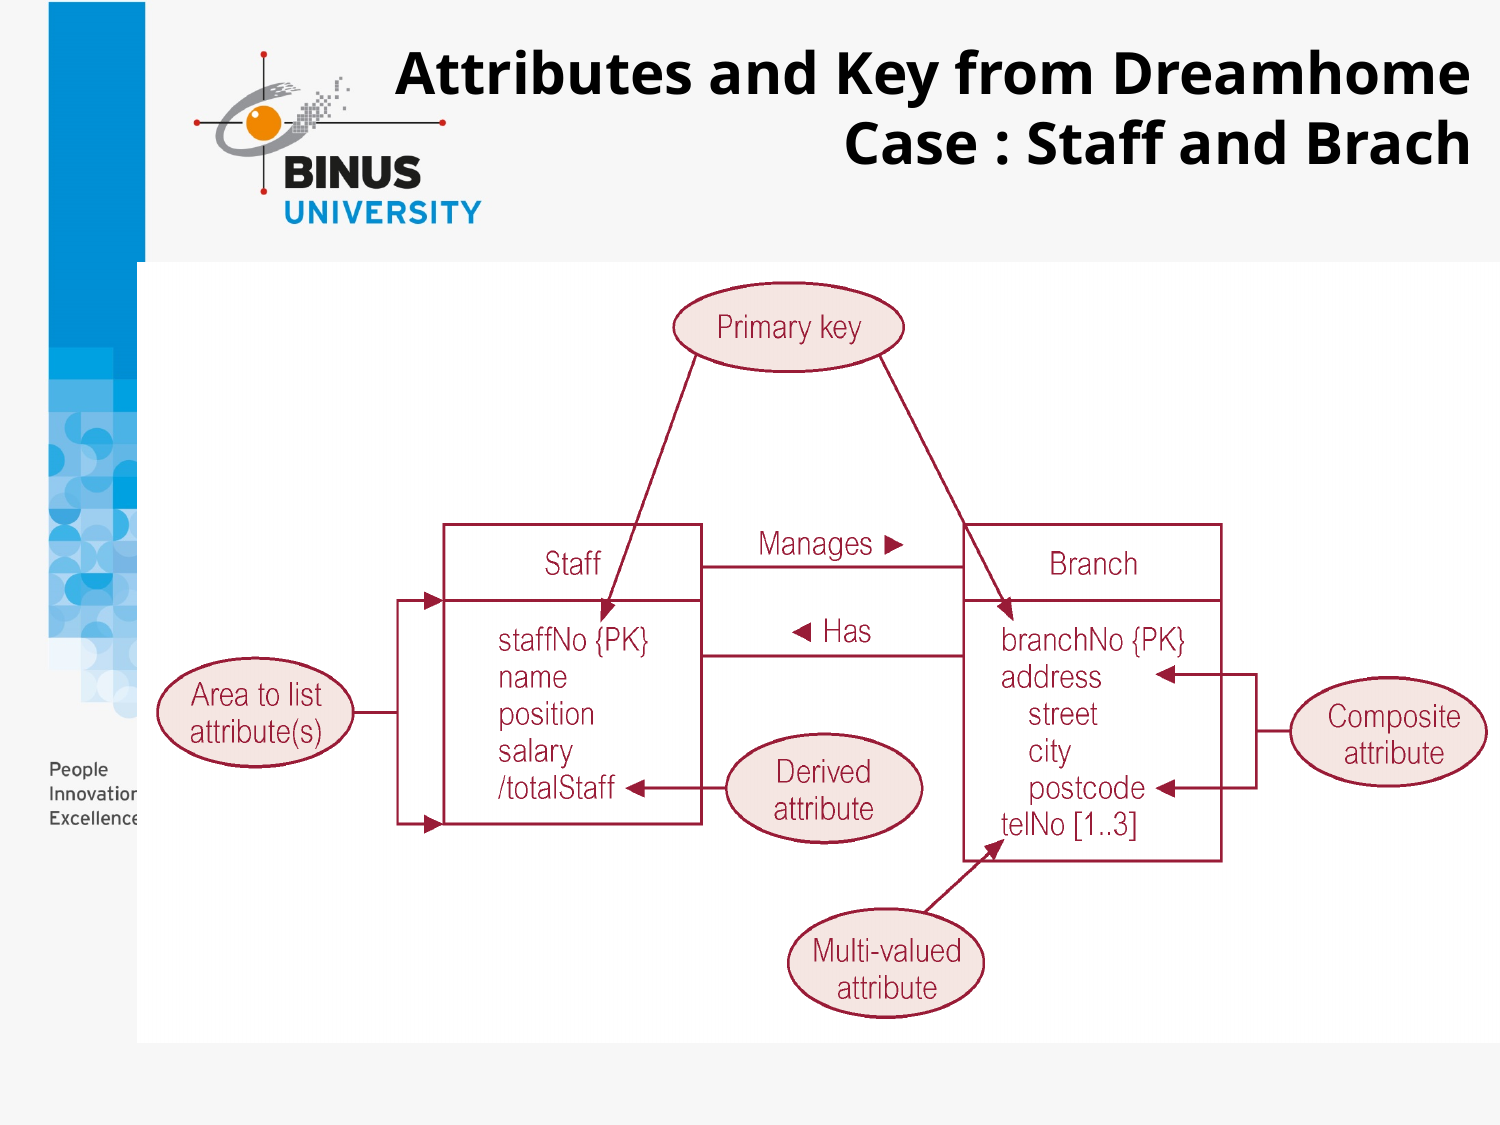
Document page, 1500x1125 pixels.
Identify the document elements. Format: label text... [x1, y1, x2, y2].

title Attributes and Key from Dreamhome Case : Staff and Brach [300, 12, 1488, 200]
picture [0, 0, 1500, 1043]
